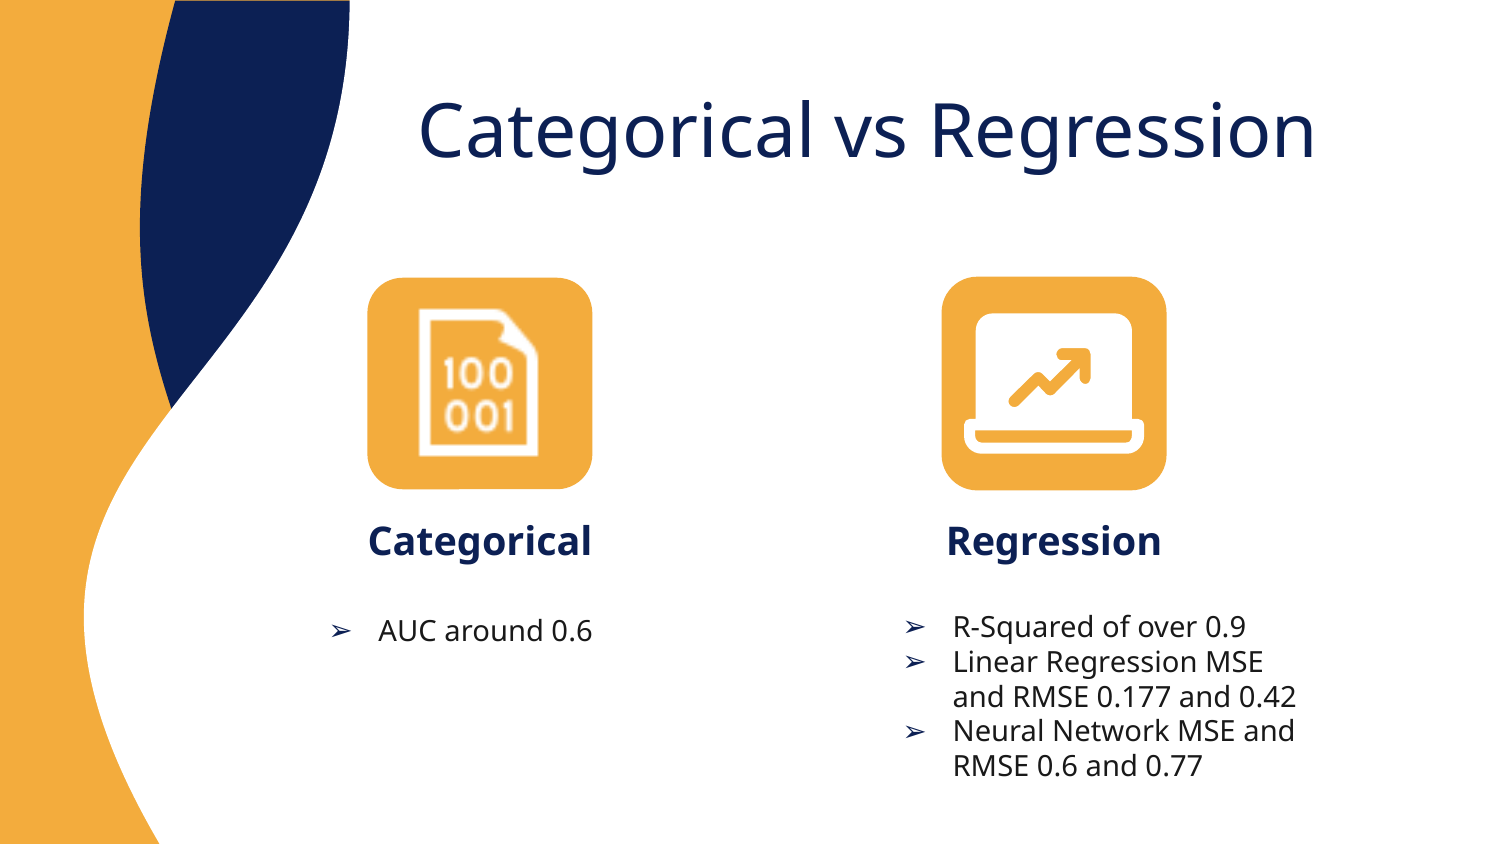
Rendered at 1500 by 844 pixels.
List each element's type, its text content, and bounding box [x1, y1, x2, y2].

picture [389, 293, 571, 474]
text_box [367, 277, 593, 490]
title Categorical [319, 496, 641, 583]
text_box [964, 313, 1145, 454]
title Regression [834, 496, 1275, 584]
title Categorical vs Regression [354, 87, 1382, 167]
subtitle R-Squared of over 0.9 Linear Regression MSE and RMSE 0.177 and 0.42 Neural Network MSE and RMSE 0.6 and 0.77 [862, 589, 1321, 802]
subtitle AUC around 0.6 [288, 589, 672, 670]
text_box [941, 276, 1167, 491]
